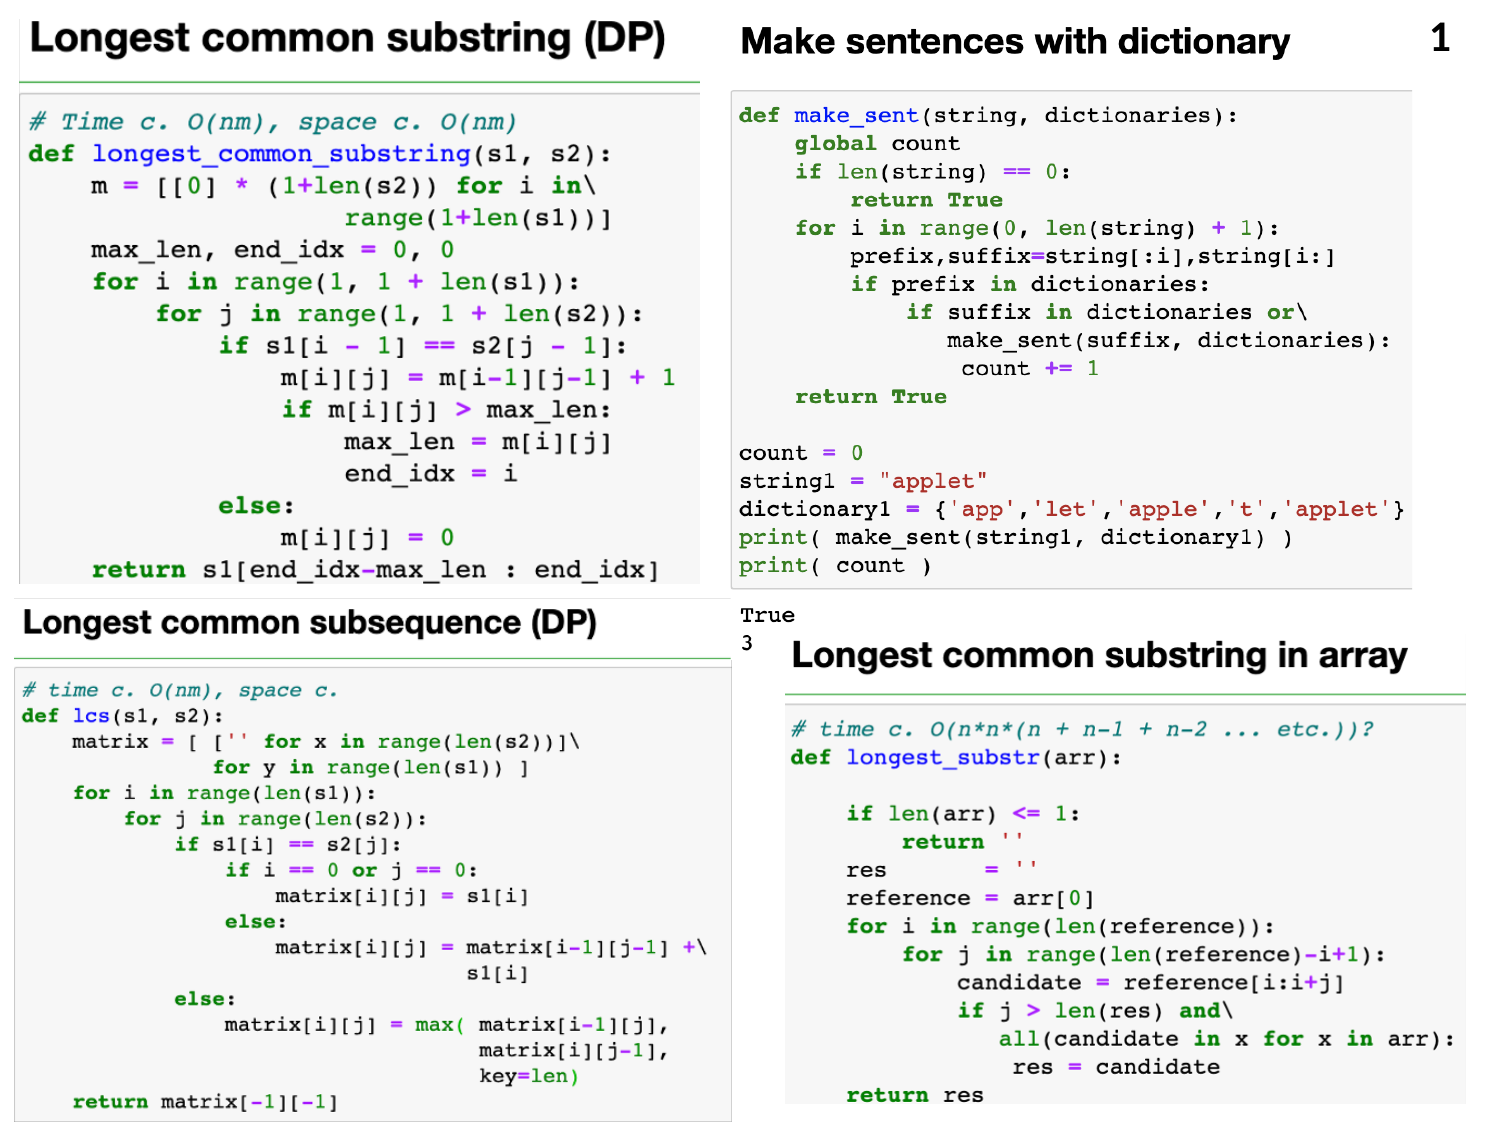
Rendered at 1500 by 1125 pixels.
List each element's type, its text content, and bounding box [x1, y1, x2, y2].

picture [14, 19, 1467, 1123]
picture [18, 19, 700, 585]
text_box 1 [1414, 0, 1467, 68]
